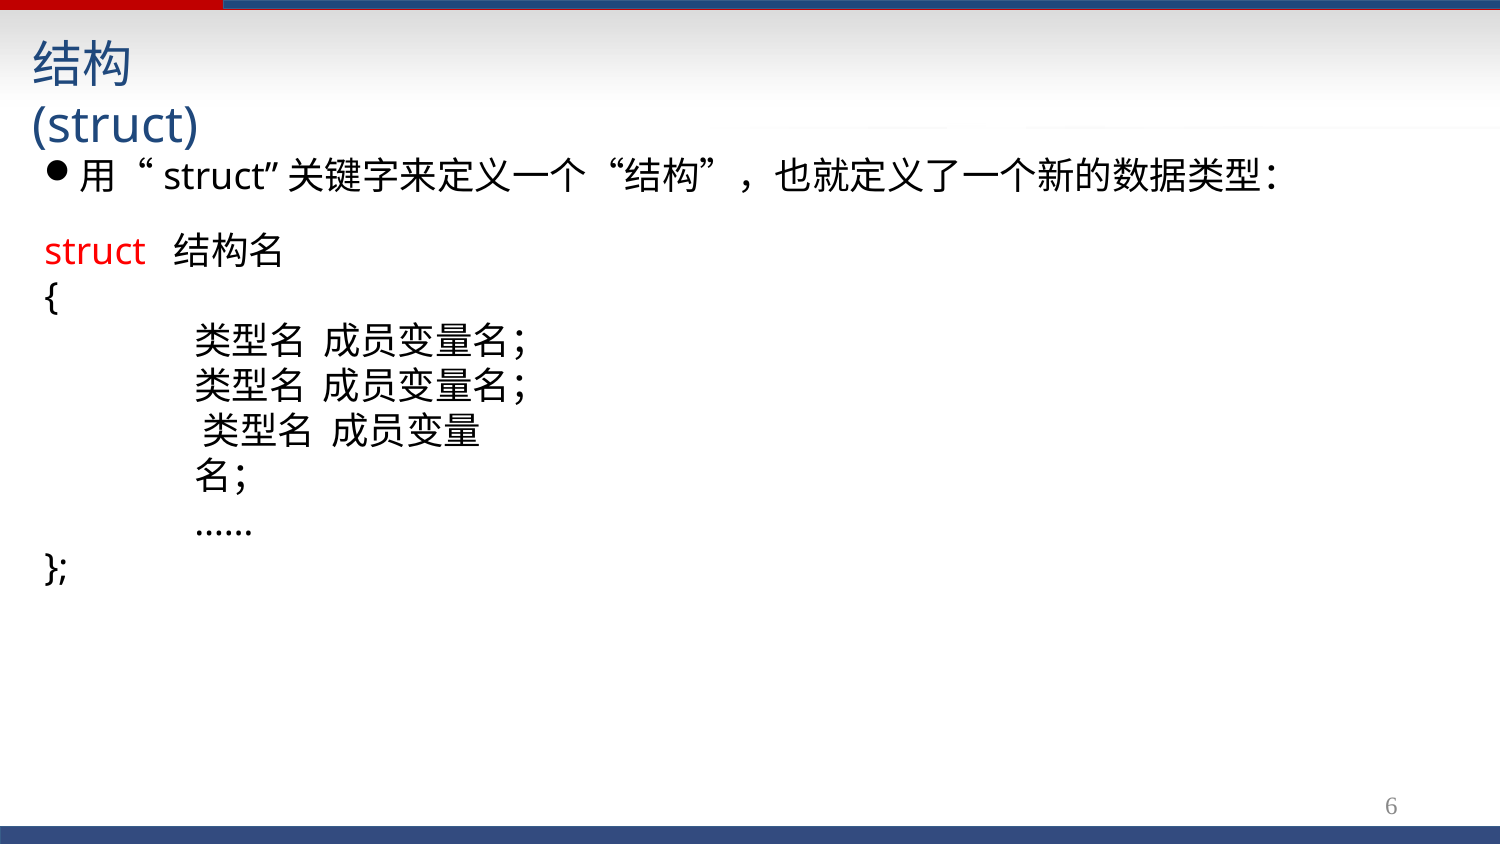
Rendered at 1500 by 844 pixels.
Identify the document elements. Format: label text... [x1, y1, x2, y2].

text_box 用“struct”关键字来定义一个“结构”，也就定义了一个新的数据类型： struct 结构名 { 类型名 成员变量名； 类型名 成员变量名； 类型名 成员变量名； …… }; [42, 150, 1303, 588]
picture [0, 10, 1500, 129]
slide_number 10 [1378, 789, 1417, 844]
title 结构(struct) [30, 30, 291, 174]
